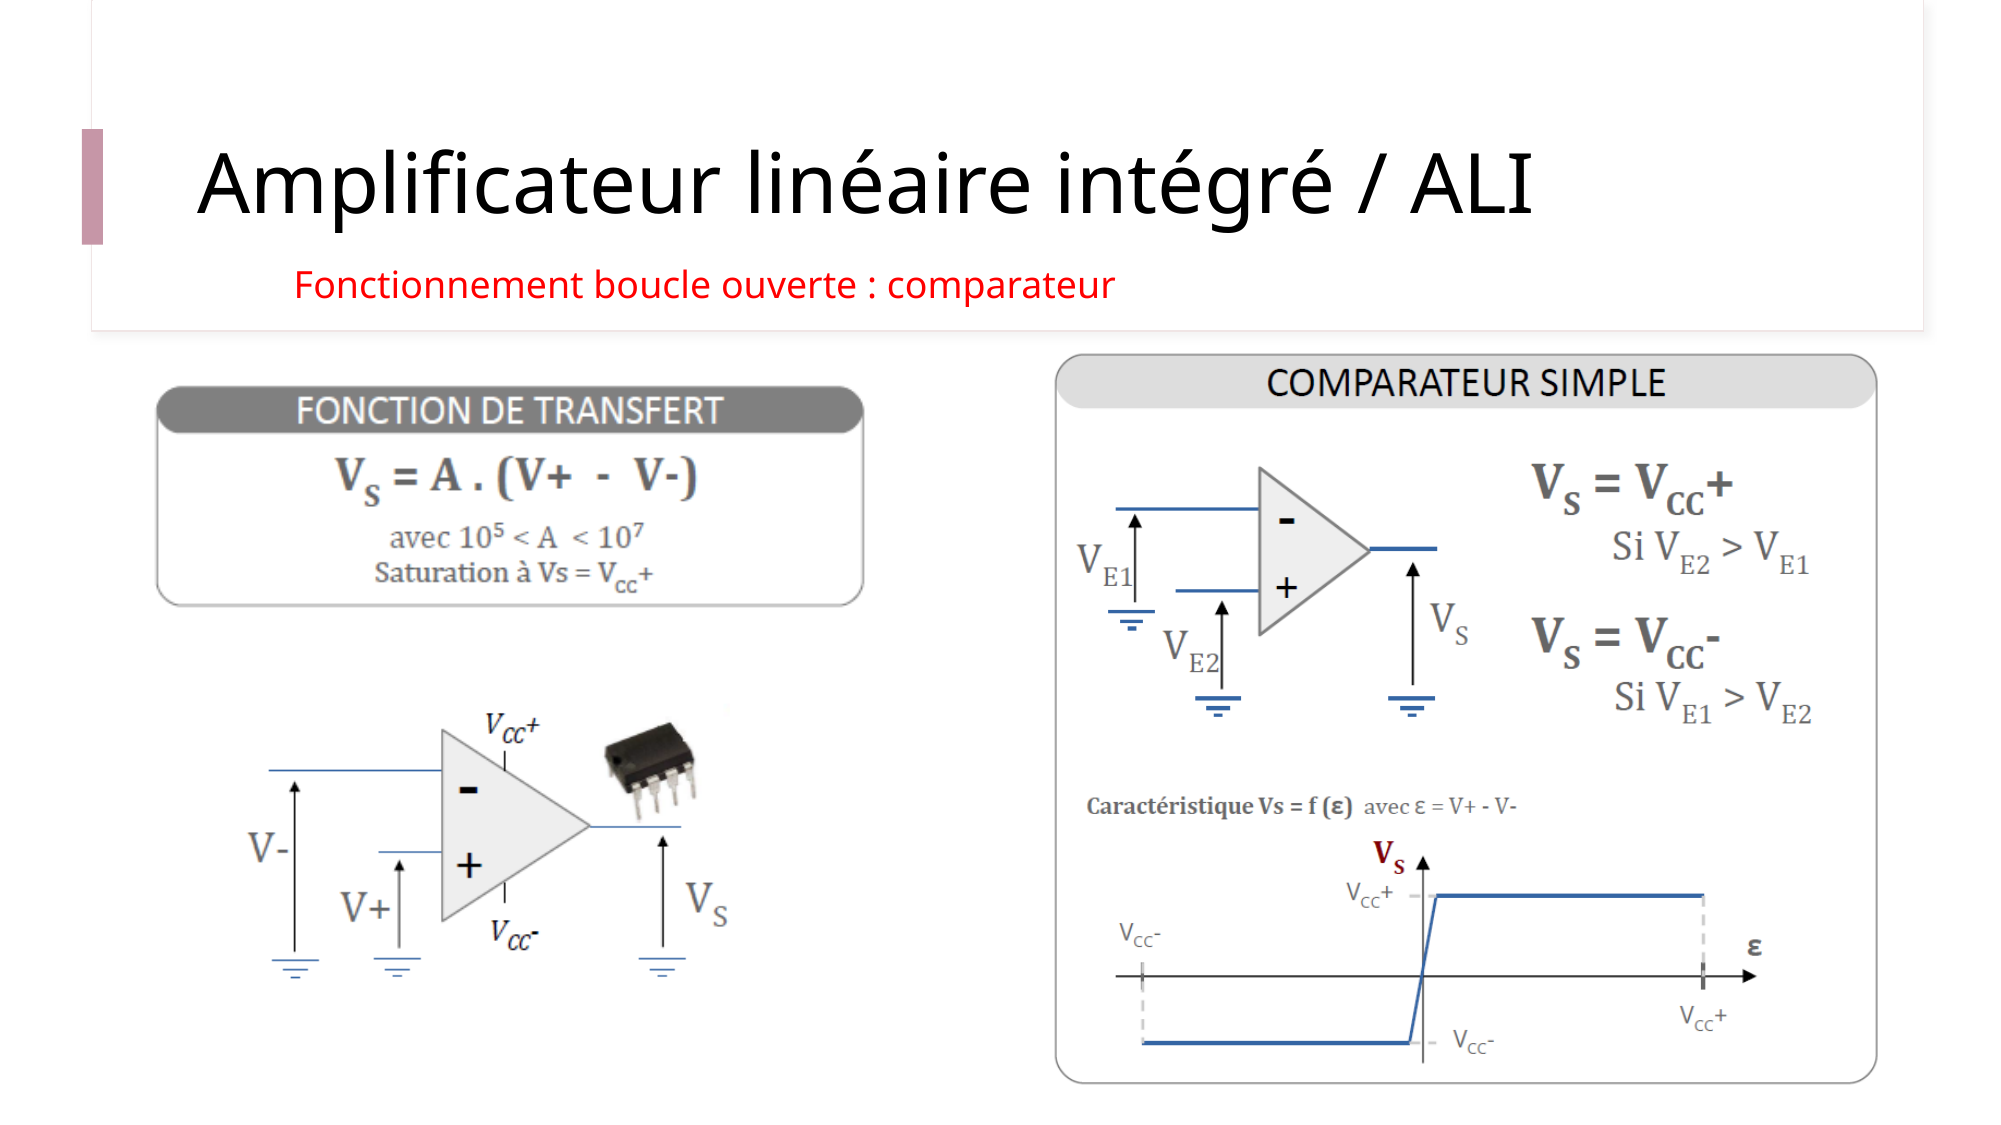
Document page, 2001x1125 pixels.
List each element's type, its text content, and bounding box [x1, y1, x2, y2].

text_box Fonctionnement boucle ouverte : comparateur [279, 253, 1272, 313]
picture [244, 701, 730, 988]
picture [1046, 346, 1883, 1090]
picture [139, 372, 880, 613]
title Amplificateur linéaire intégré / ALI [183, 90, 1851, 284]
